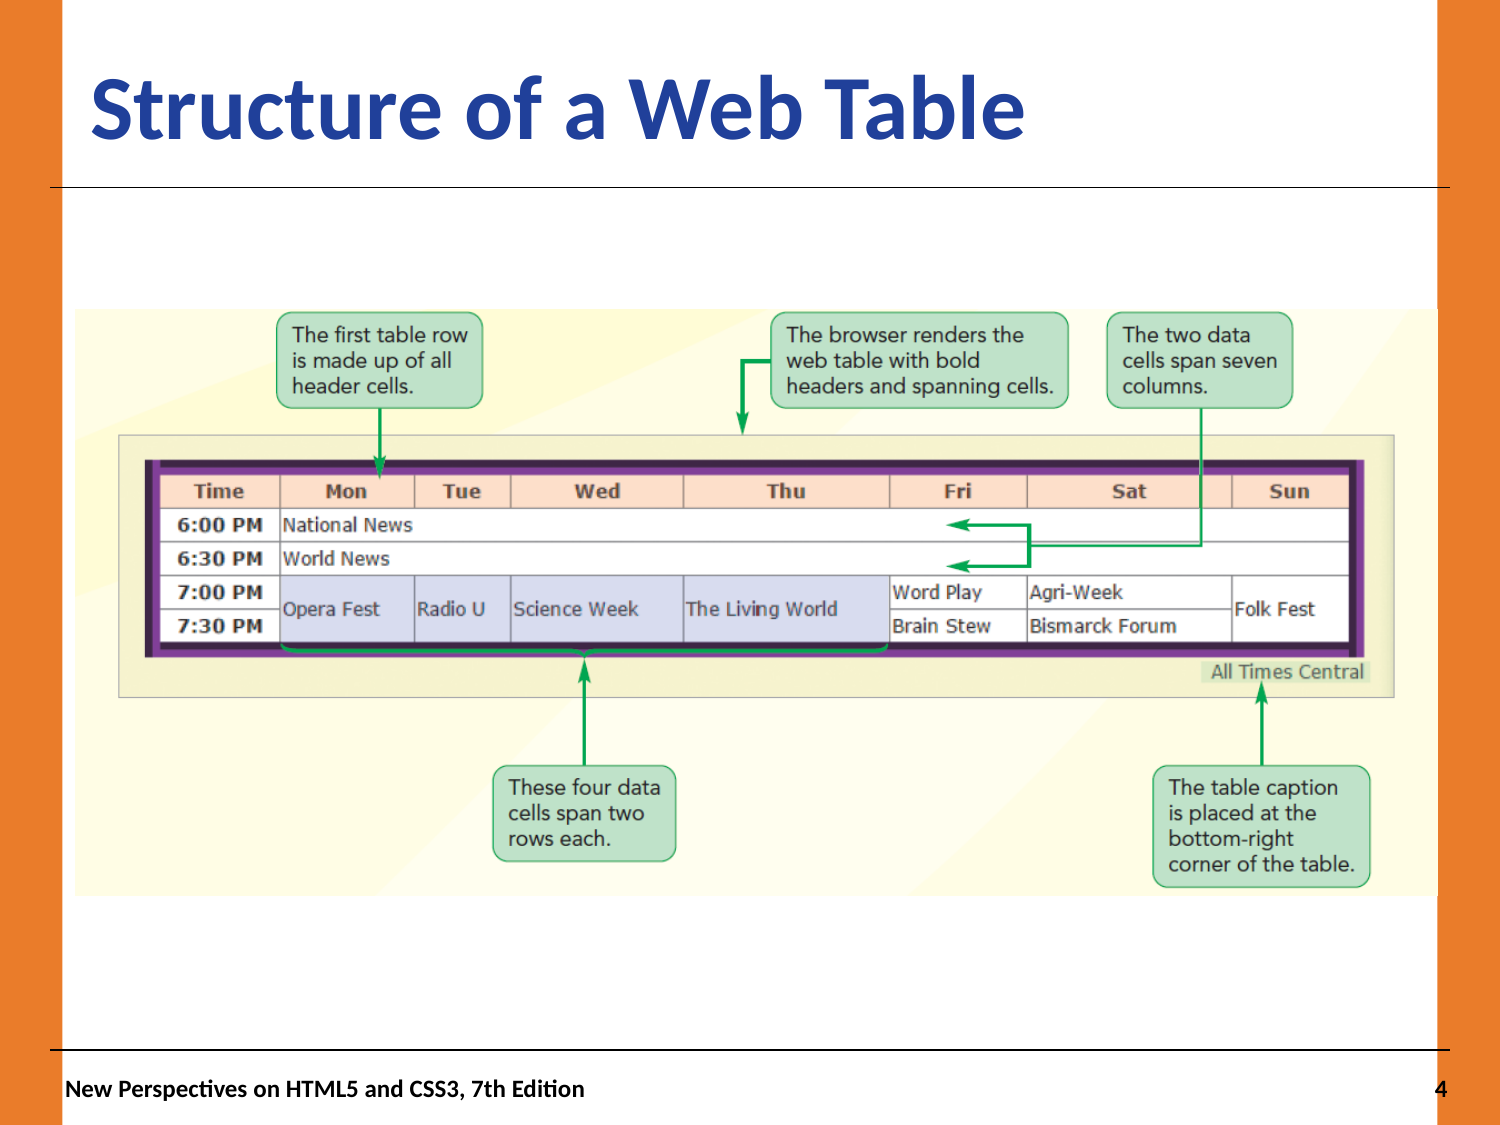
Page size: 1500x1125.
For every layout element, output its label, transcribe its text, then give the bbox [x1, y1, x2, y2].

footer New Perspectives on HTML5 and CSS3, 7th Edition [50, 1050, 1374, 1125]
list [74, 309, 1438, 896]
title Structure of a Web Table [74, 24, 1438, 181]
slide_number 4 [1374, 1050, 1463, 1125]
